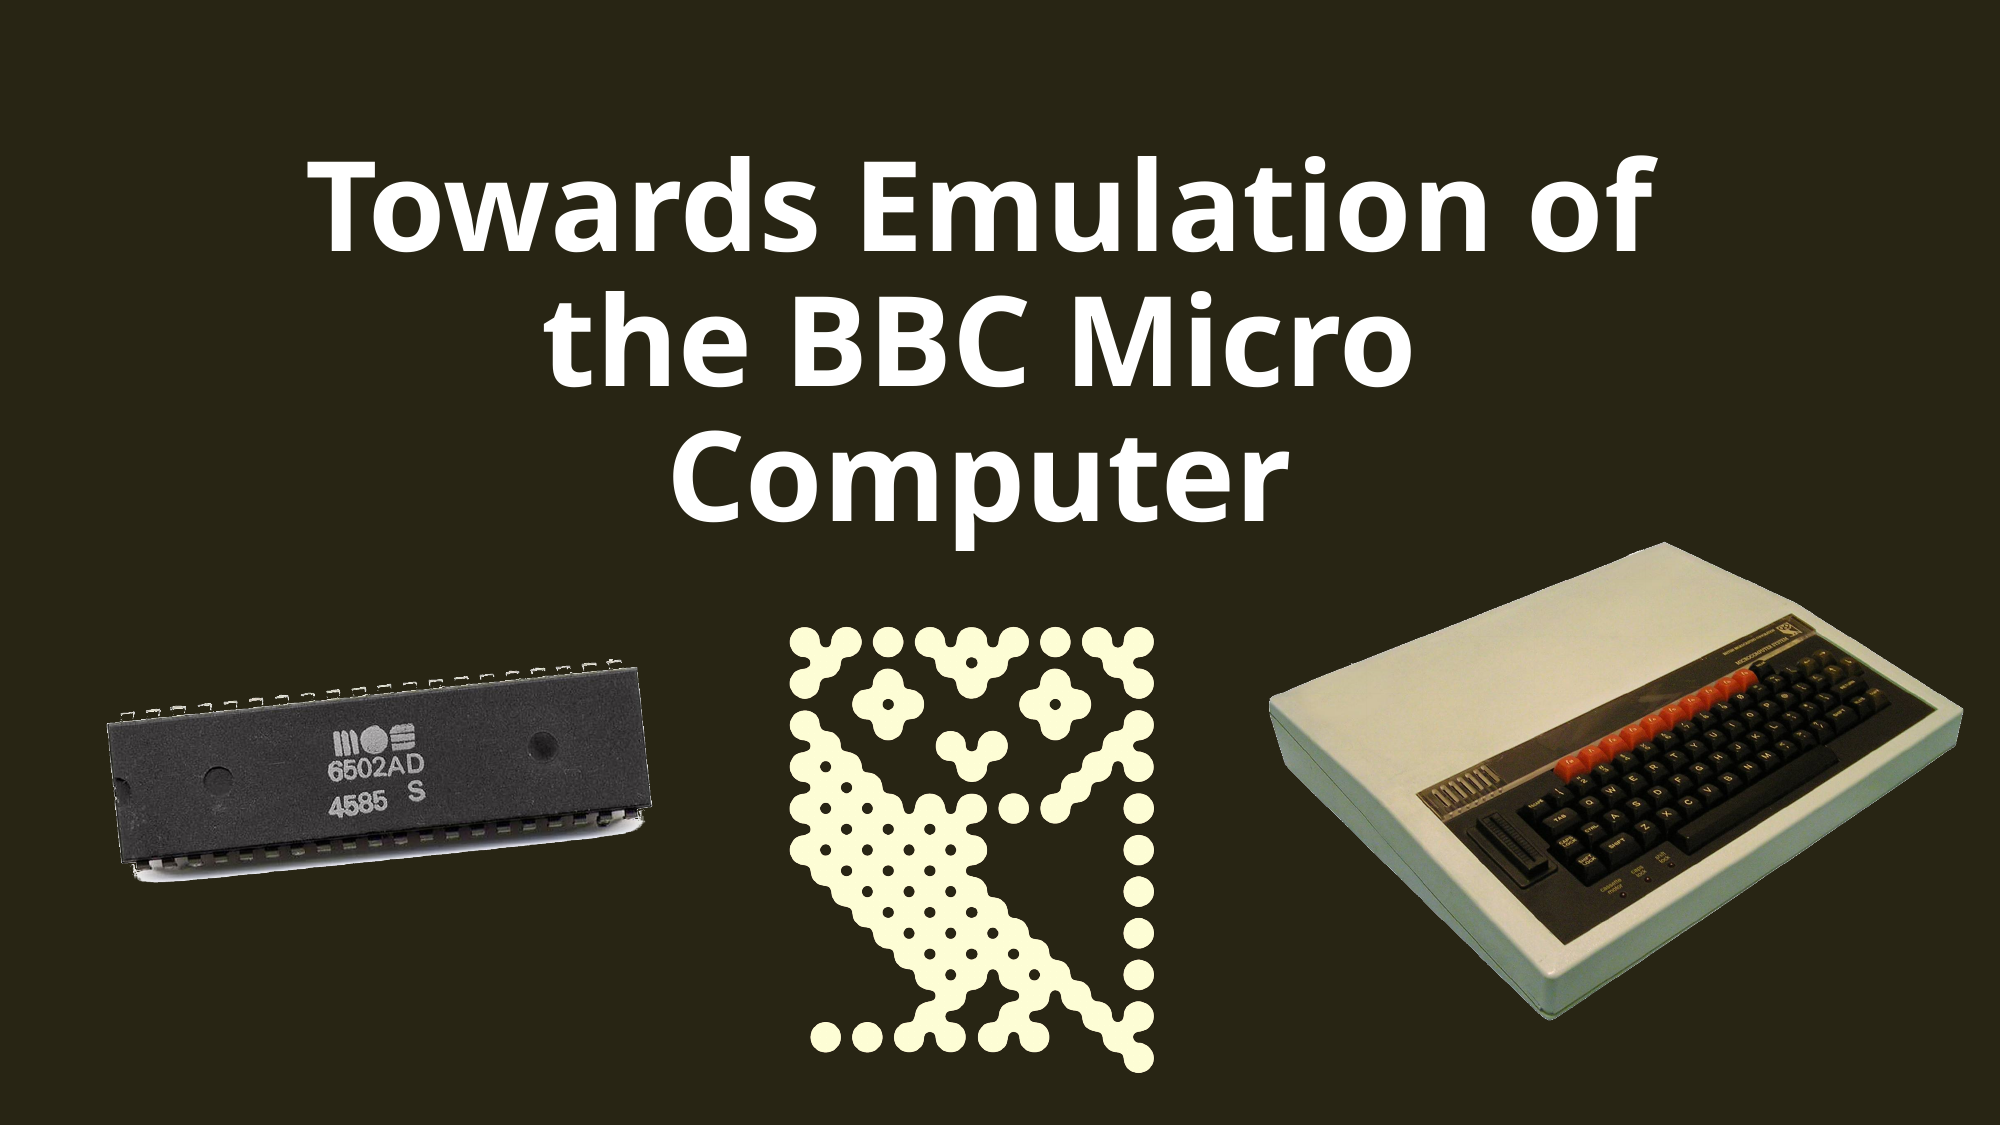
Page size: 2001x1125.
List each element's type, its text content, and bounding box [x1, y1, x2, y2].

picture [772, 614, 1175, 1085]
title Towards Emulation of the BBC Micro Computer [223, 21, 1736, 557]
picture [84, 633, 675, 900]
picture [1255, 523, 1981, 1035]
